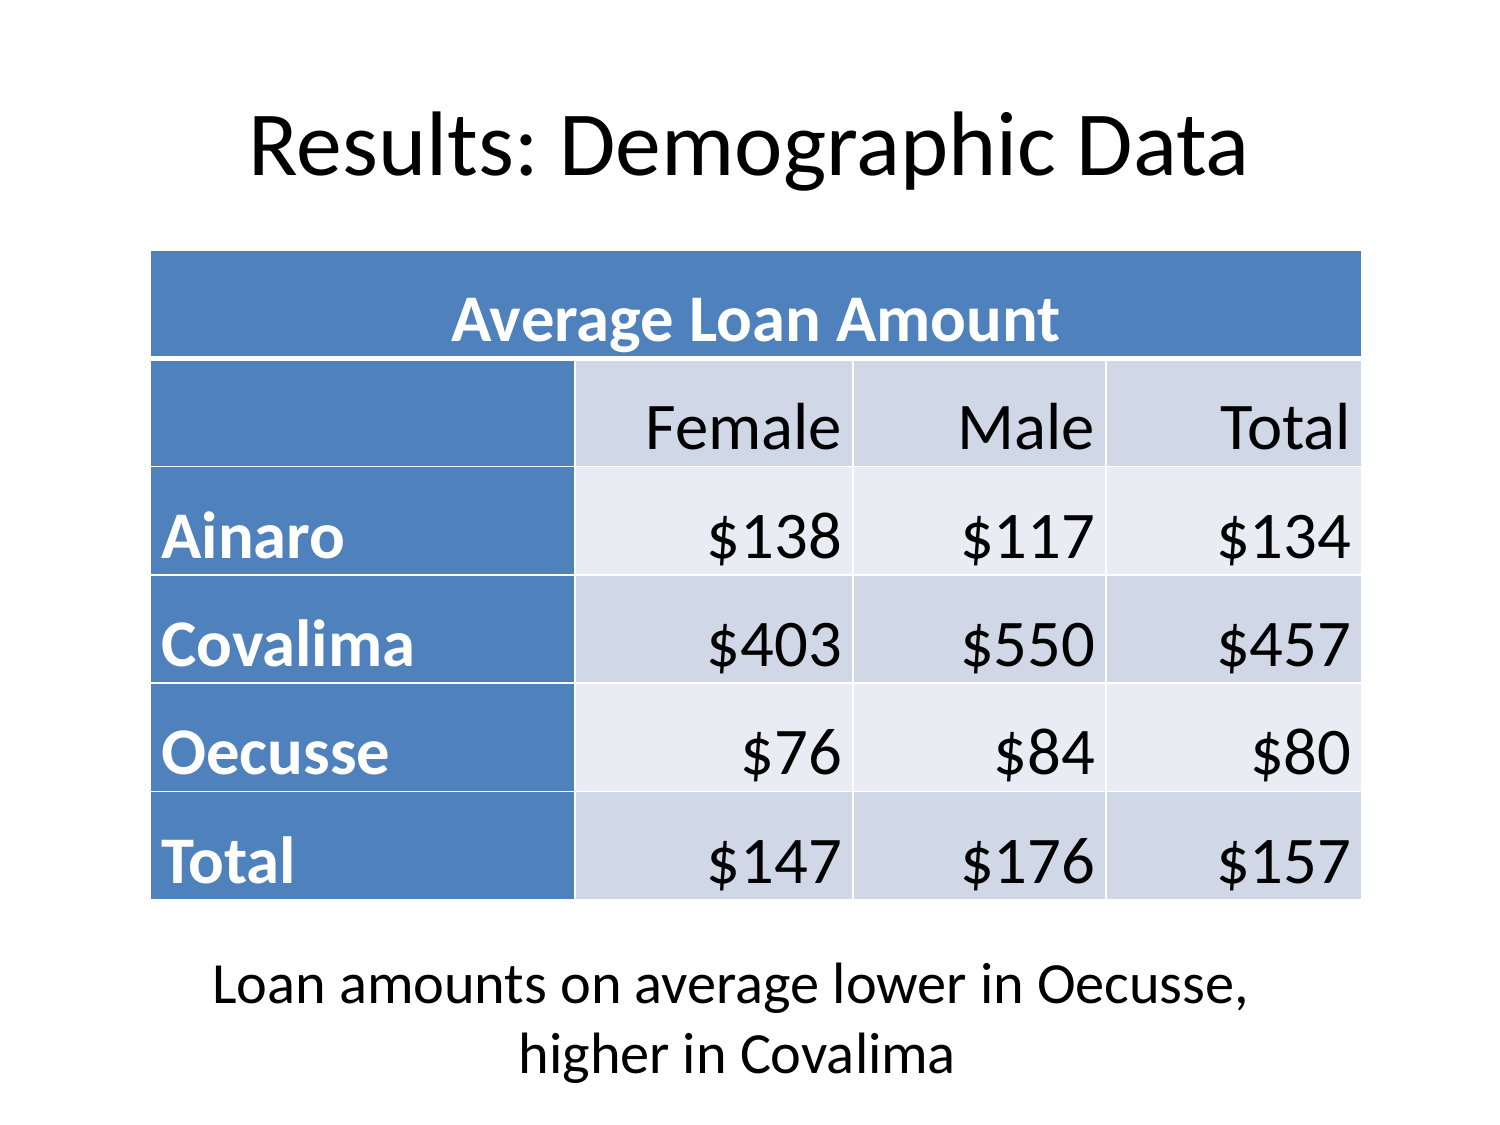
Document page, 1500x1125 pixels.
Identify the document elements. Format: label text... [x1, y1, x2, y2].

table_cell Female [576, 361, 852, 466]
text_box Loan amounts on average lower in Oecusse, higher in Covalima [112, 937, 1363, 1093]
table_cell $76 [576, 684, 852, 791]
table_cell $80 [1107, 684, 1361, 791]
table_cell Covalima [151, 576, 574, 682]
table_cell [151, 361, 574, 466]
table_cell $176 [854, 792, 1105, 899]
table_cell $157 [1107, 792, 1361, 899]
title Results: Demographic Data [75, 45, 1425, 233]
table_cell Male [854, 361, 1105, 466]
table_cell $138 [576, 467, 852, 574]
table_cell Oecusse [151, 684, 574, 791]
table_cell $457 [1107, 576, 1361, 682]
table_cell $134 [1107, 467, 1361, 574]
table_cell Total [1107, 361, 1361, 466]
table_cell Total [151, 792, 574, 899]
table_cell Ainaro [151, 467, 574, 574]
table_cell $403 [576, 576, 852, 682]
table_cell $550 [854, 576, 1105, 682]
table_cell $84 [854, 684, 1105, 791]
table_cell $117 [854, 467, 1105, 574]
table_header Average Loan Amount [151, 251, 1361, 356]
table_cell $147 [576, 792, 852, 899]
